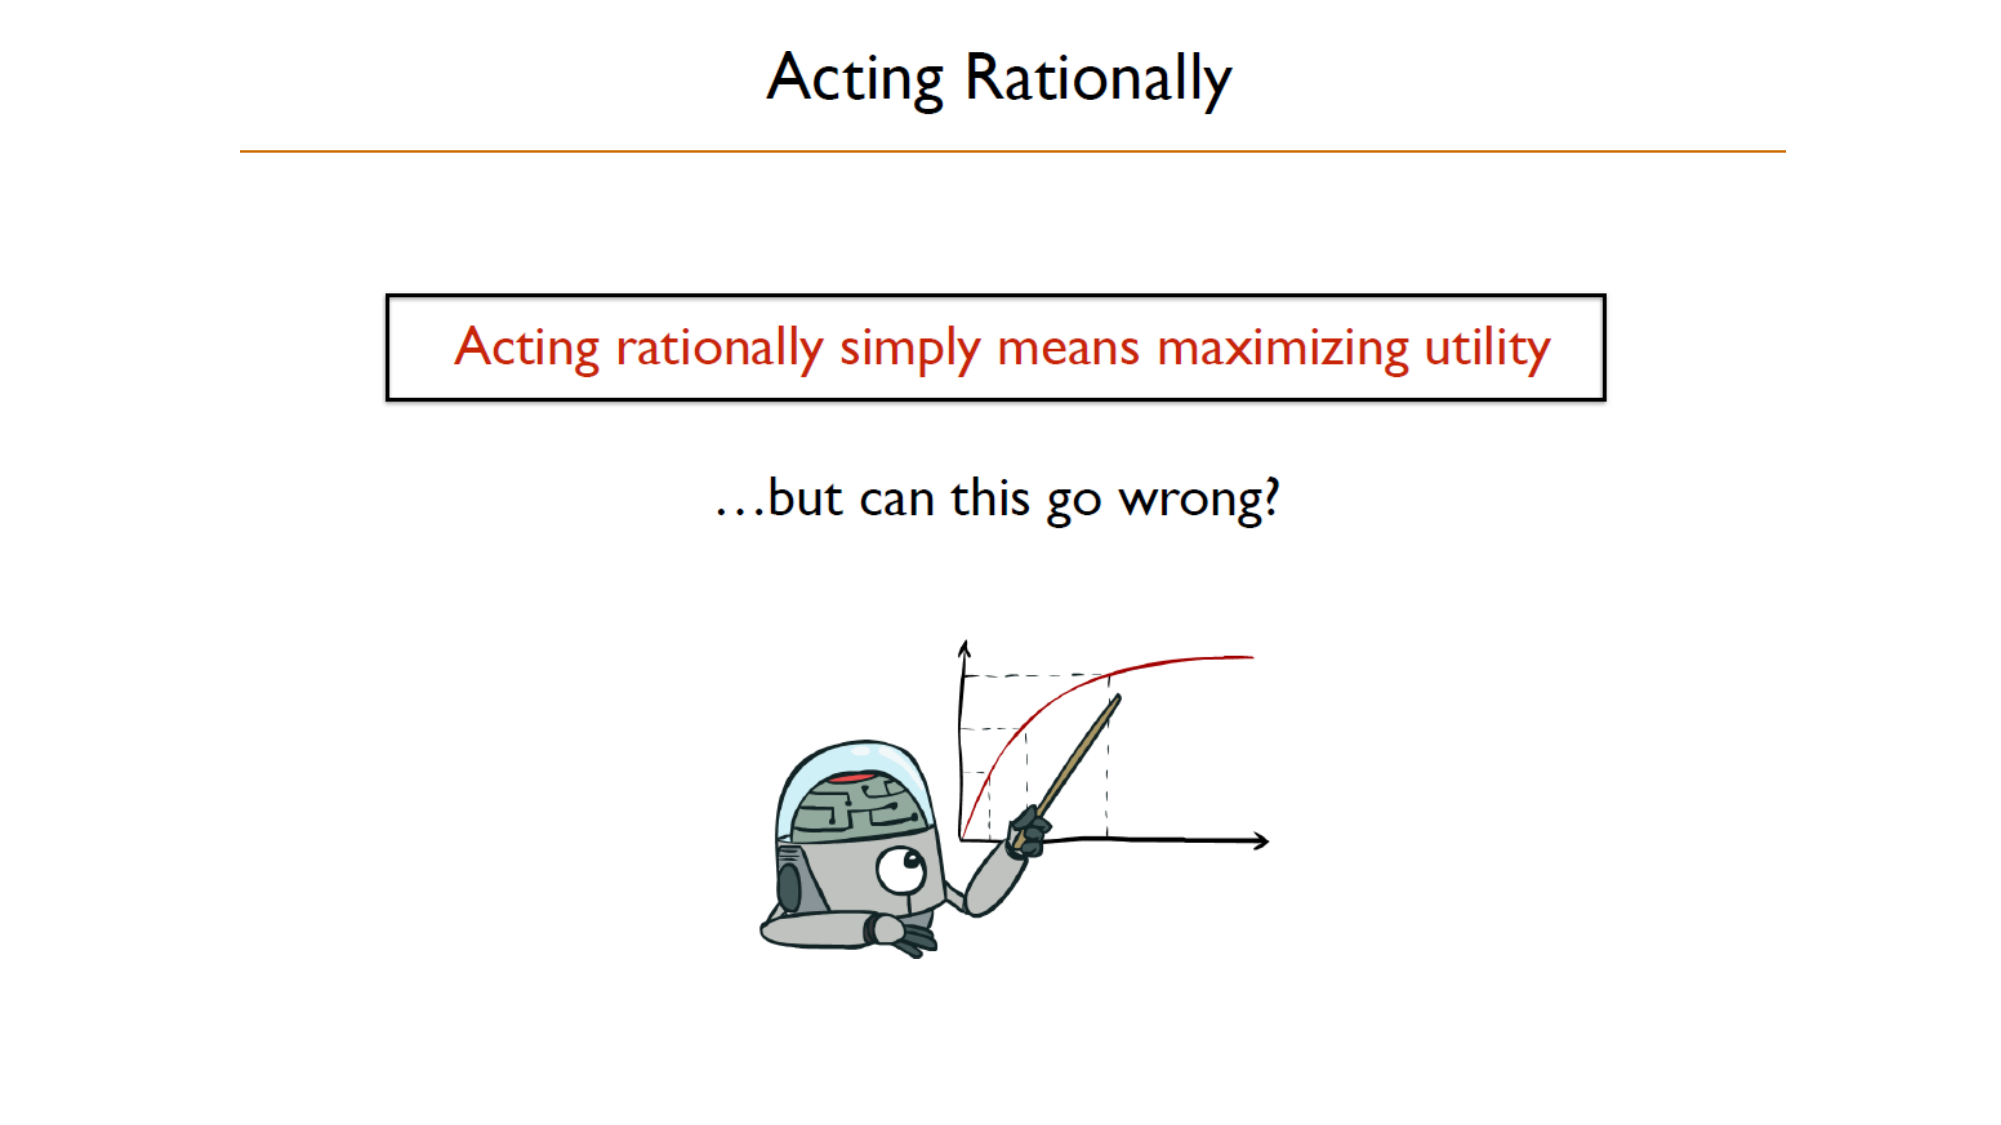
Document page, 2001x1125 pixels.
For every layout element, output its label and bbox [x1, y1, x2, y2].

picture [240, 51, 1786, 959]
